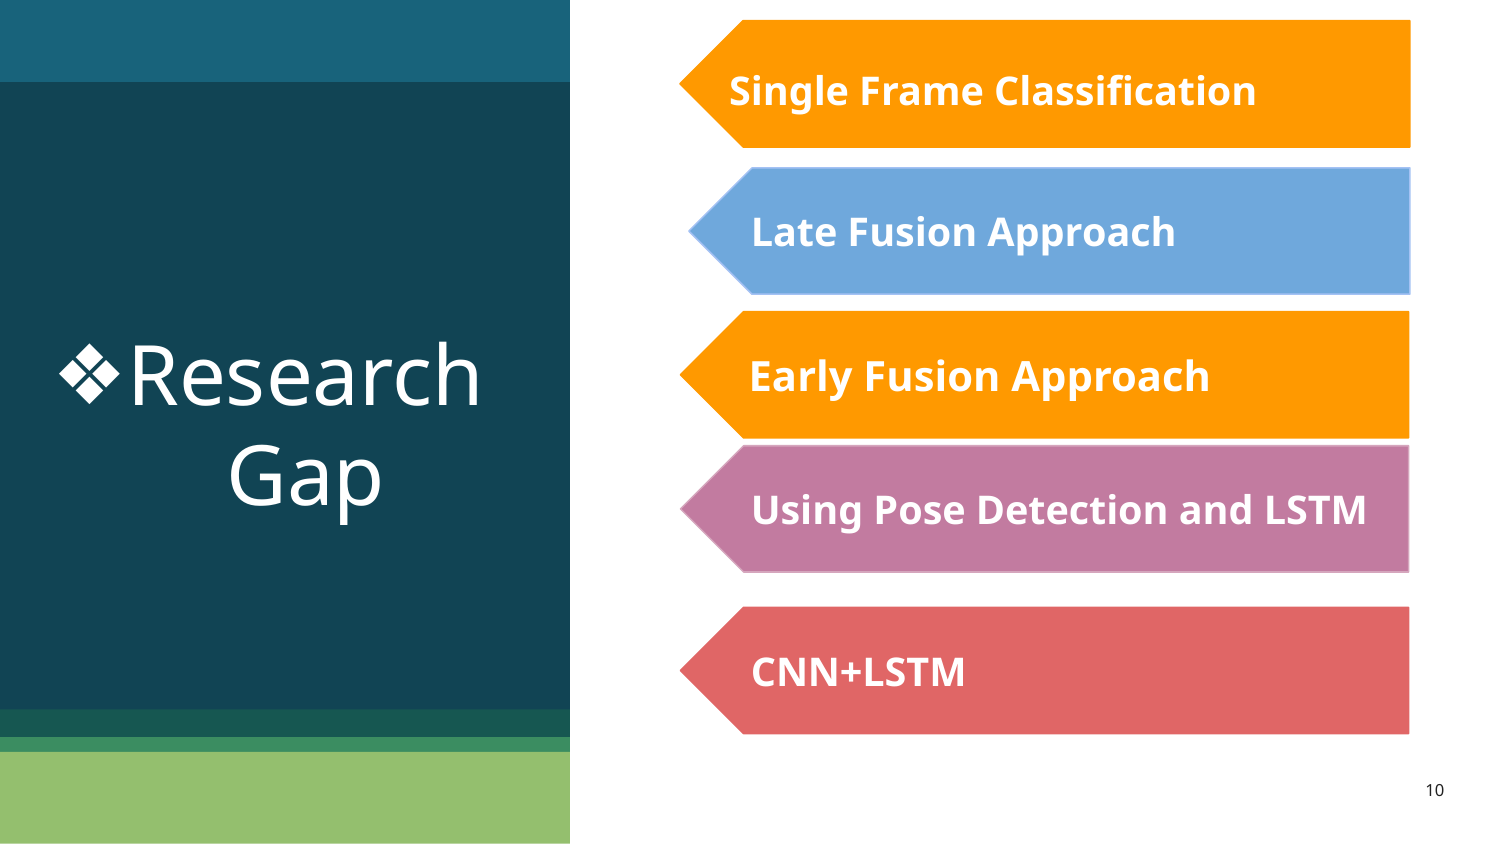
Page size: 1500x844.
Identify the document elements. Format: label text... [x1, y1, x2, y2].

text_box [680, 445, 1409, 573]
text_box [680, 607, 1409, 734]
text_box [688, 167, 1410, 295]
slide_number 10 [1389, 764, 1480, 830]
text_box Early Fusion Approach [680, 311, 1409, 438]
text_box [679, 20, 1410, 147]
text_box Research Gap [31, 241, 506, 603]
text_box Late Fusion Approach [735, 191, 1410, 270]
text_box Single Frame Classification [714, 50, 1400, 129]
text_box Using Pose Detection and LSTM [735, 469, 1400, 548]
text_box CNN+LSTM [735, 631, 1405, 710]
